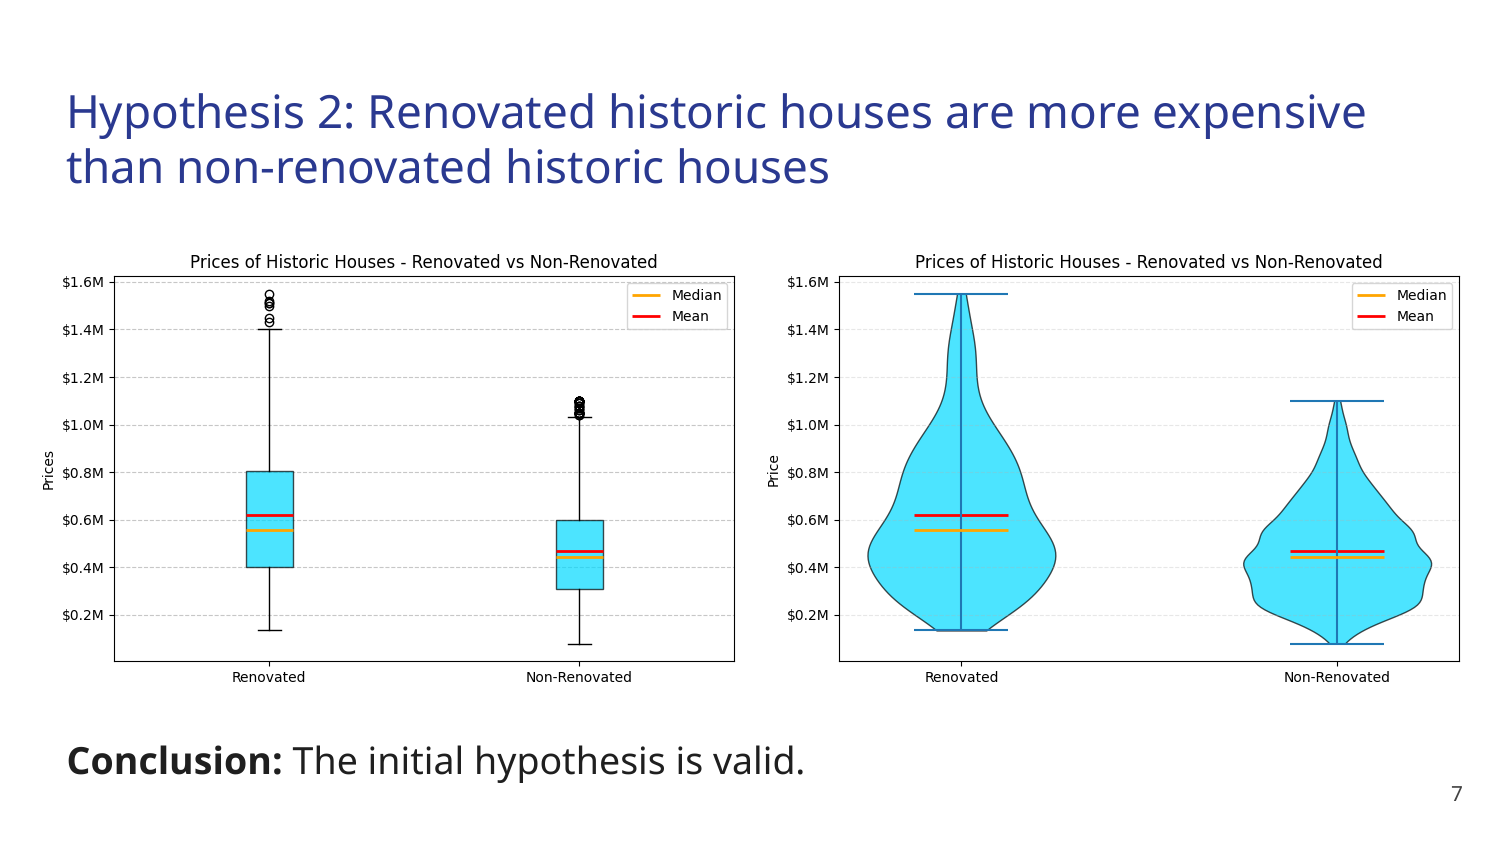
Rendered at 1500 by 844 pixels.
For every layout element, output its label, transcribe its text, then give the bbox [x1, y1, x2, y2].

text_box Conclusion: The initial hypothesis is valid. [51, 722, 1156, 798]
picture [32, 243, 743, 694]
title Hypothesis 2: Renovated historic houses are more expensive than non-renovated historic houses [51, 67, 1449, 204]
slide_number ‹#› [1387, 762, 1478, 828]
picture [757, 243, 1468, 694]
